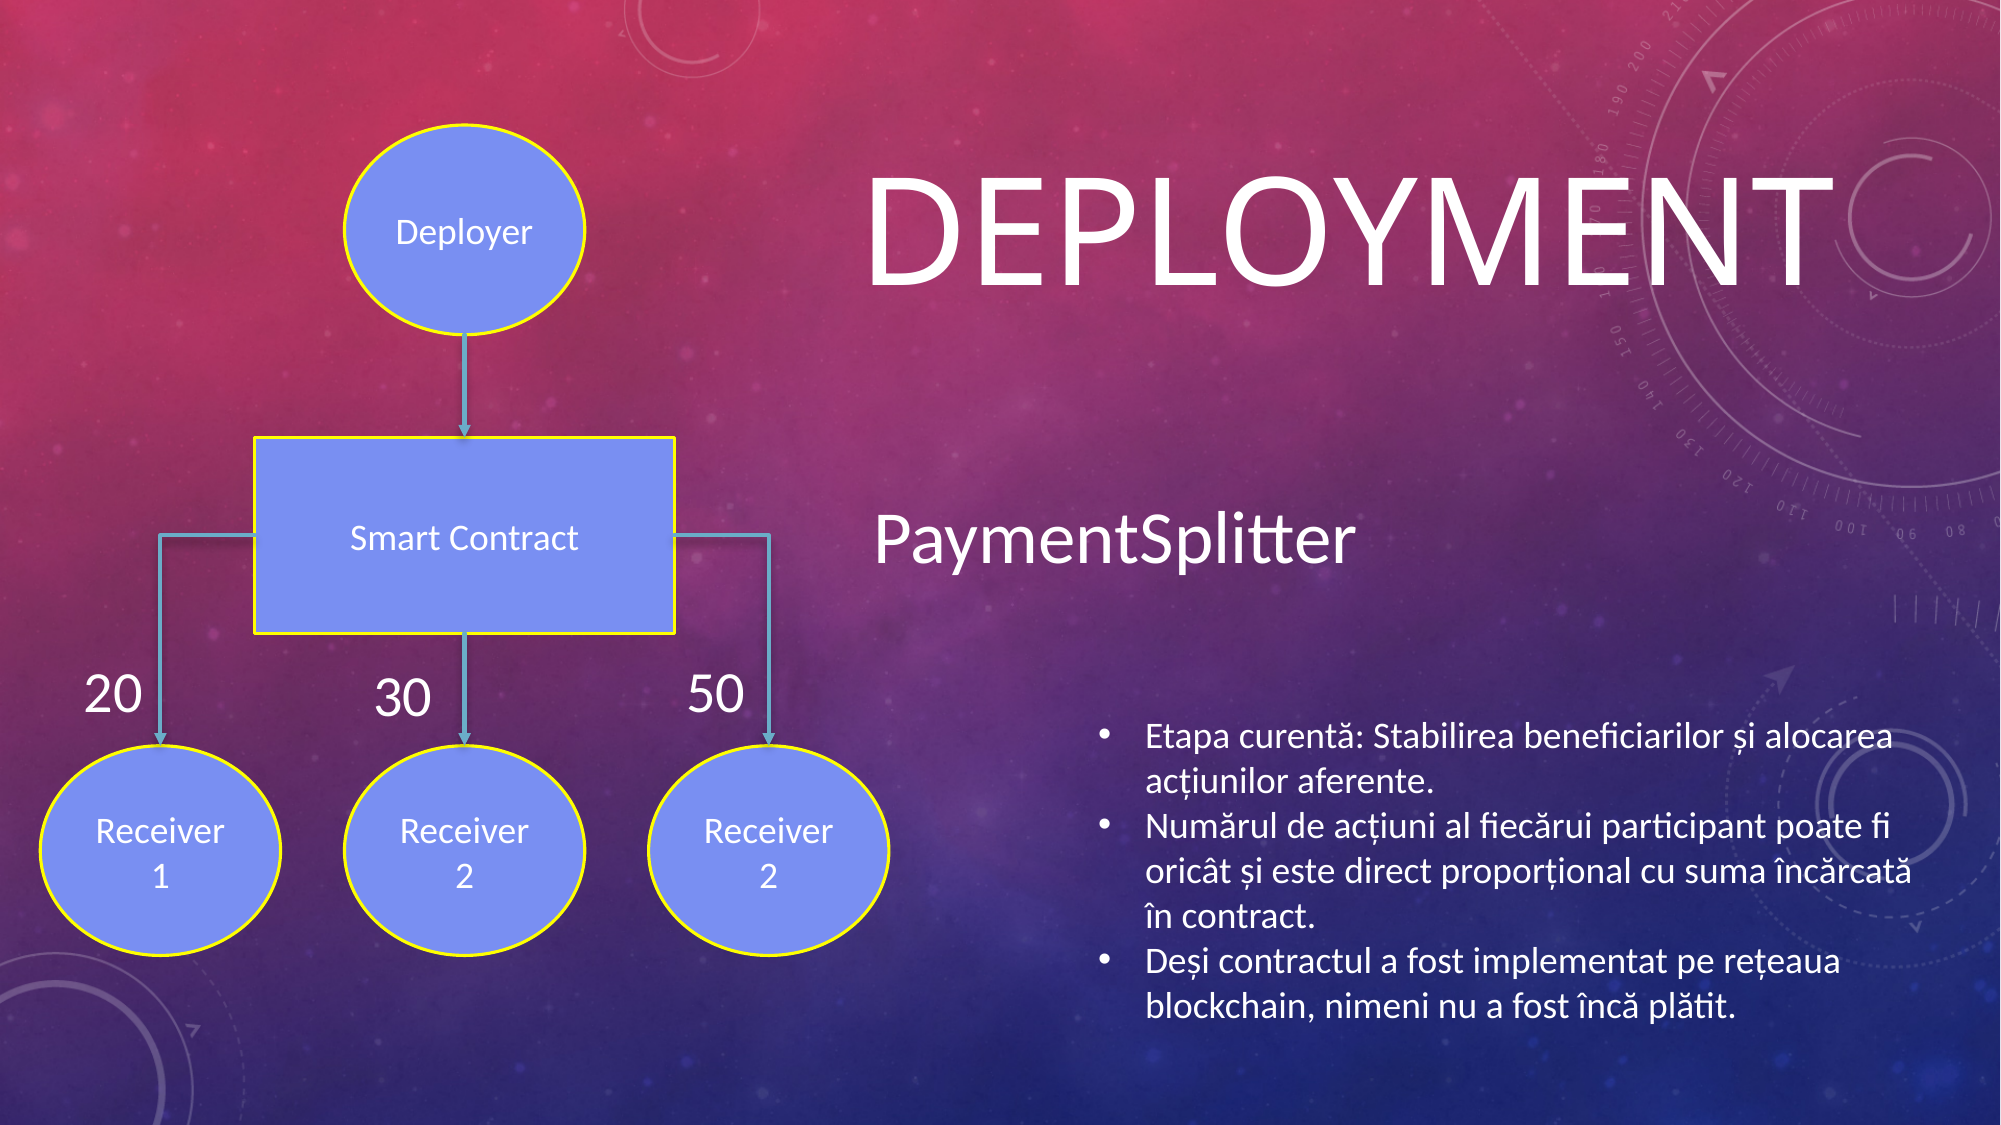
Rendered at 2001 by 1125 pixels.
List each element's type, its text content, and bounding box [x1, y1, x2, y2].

text_box Receiver2 [342, 744, 587, 958]
text_box Receiver2 [647, 744, 891, 958]
text_box Receiver1 [38, 744, 283, 958]
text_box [674, 535, 769, 747]
text_box 20 [68, 646, 154, 732]
text_box Smart Contract [253, 436, 676, 635]
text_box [160, 535, 256, 747]
text_box Deployer [342, 123, 587, 337]
text_box Etapa curentă: Stabilirea beneficiarilor și alocarea acțiunilor aferente. Numărul de acțiuni al fiecărui participant poate fi oricât și este direct proporțional cu suma încărcată în contract. Deși contractul a fost implementat pe rețeaua blockchain, nimeni nu a fost încă plătit. [1083, 703, 1945, 1034]
text_box DEPLOYMENT [843, 128, 1918, 377]
text_box PaymentSplitter [858, 481, 1381, 587]
text_box 30 [358, 650, 451, 735]
picture [0, 0, 2001, 1125]
